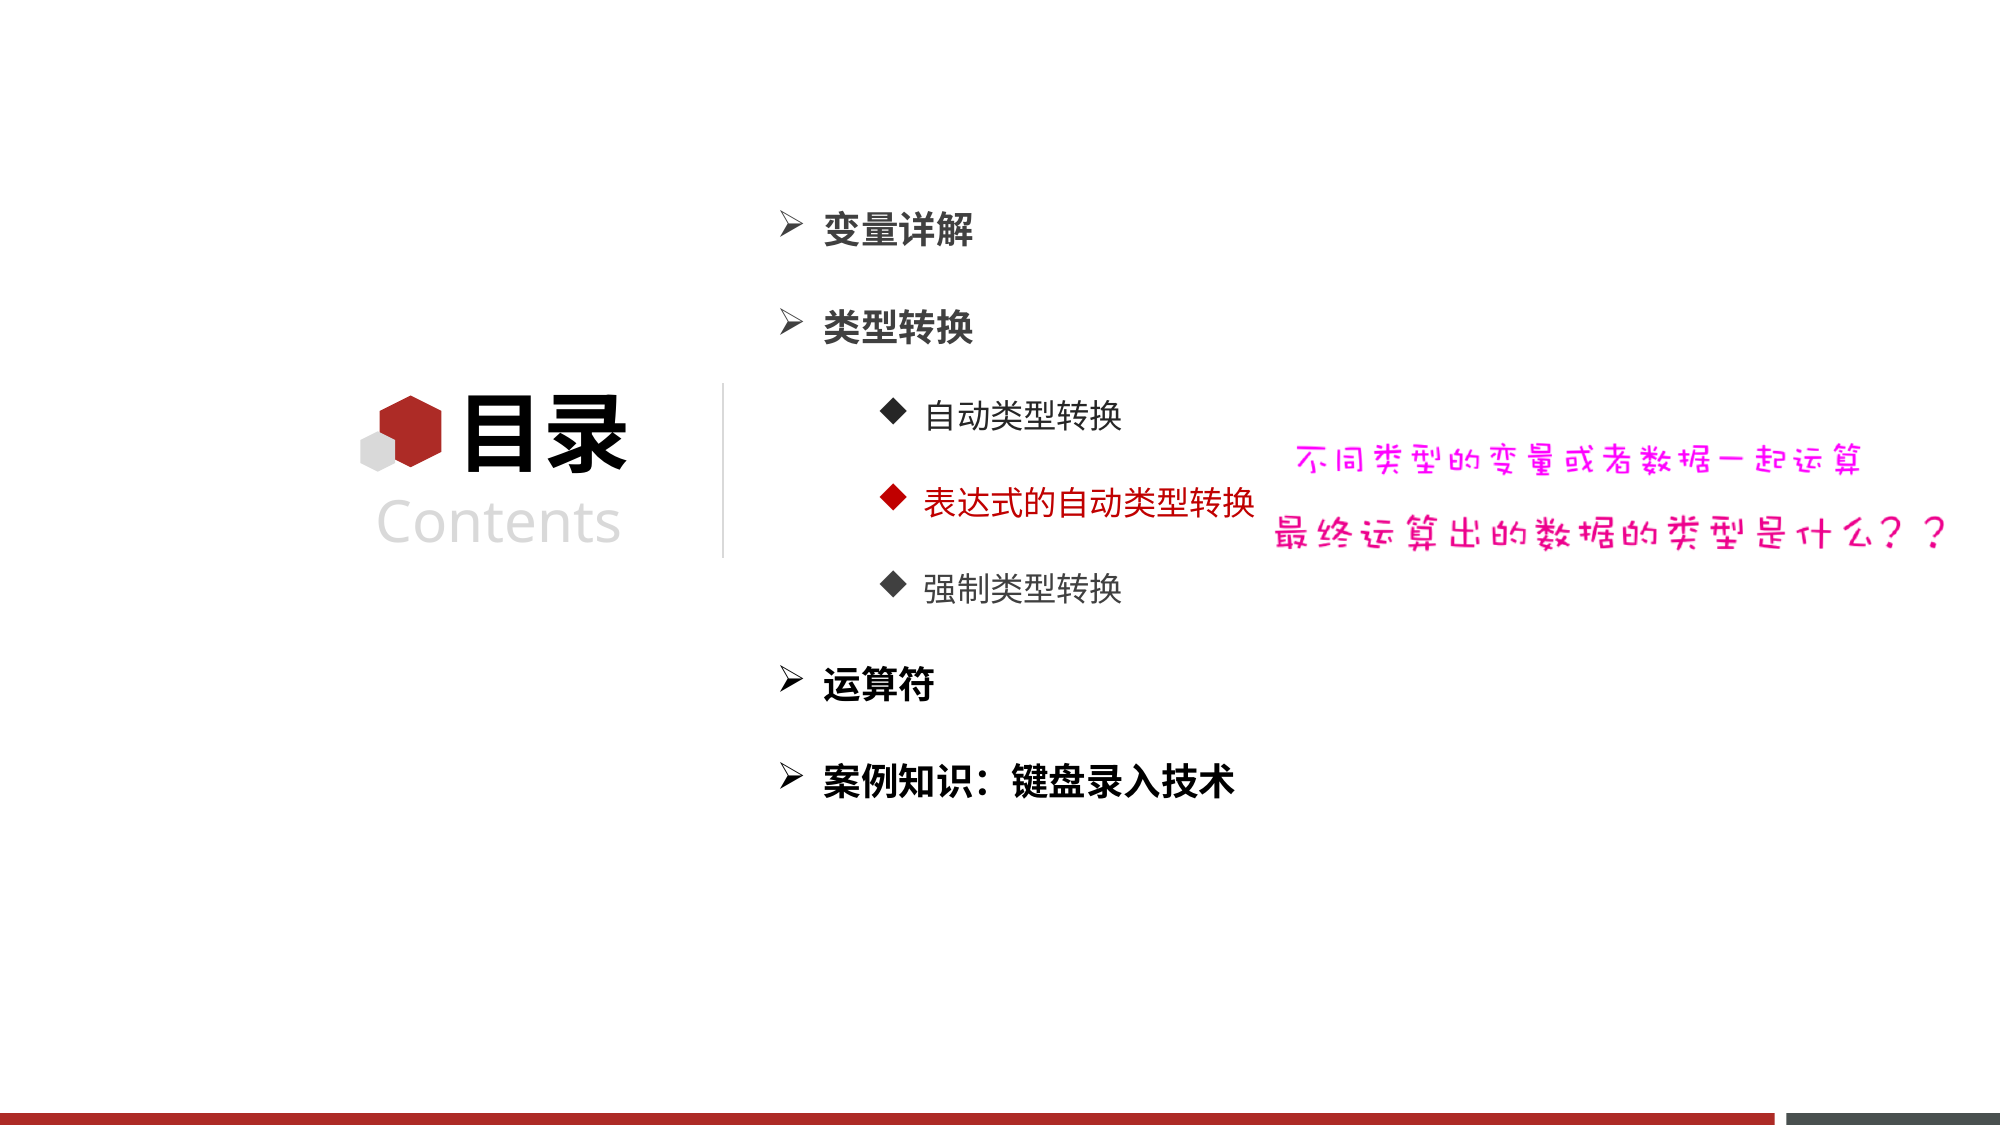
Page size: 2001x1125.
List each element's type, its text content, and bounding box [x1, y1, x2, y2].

picture [1261, 507, 1961, 563]
picture [1288, 437, 1875, 484]
text_box 变量详解 类型转换 自动类型转换 表达式的自动类型转换 强制类型转换 运算符 案例知识：键盘录入技术 [762, 153, 1763, 891]
